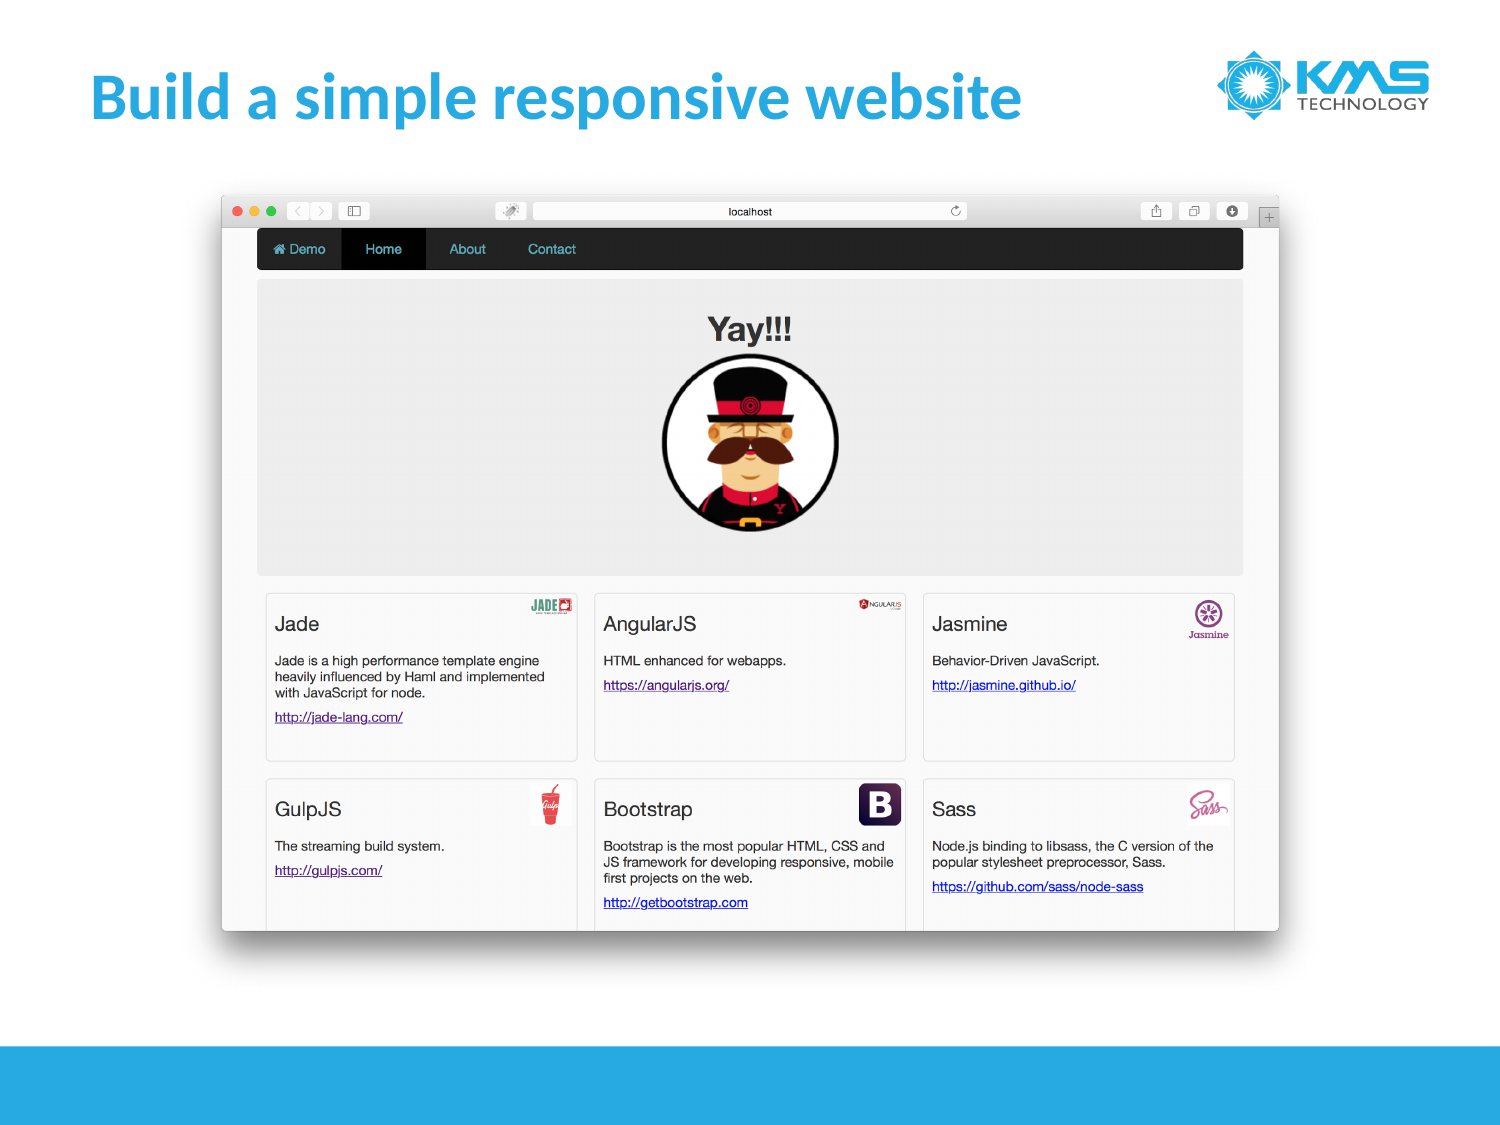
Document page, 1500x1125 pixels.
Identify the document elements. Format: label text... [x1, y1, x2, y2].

picture [1208, 45, 1436, 126]
title Build a simple responsive website [75, 45, 1102, 150]
picture [174, 168, 1326, 998]
